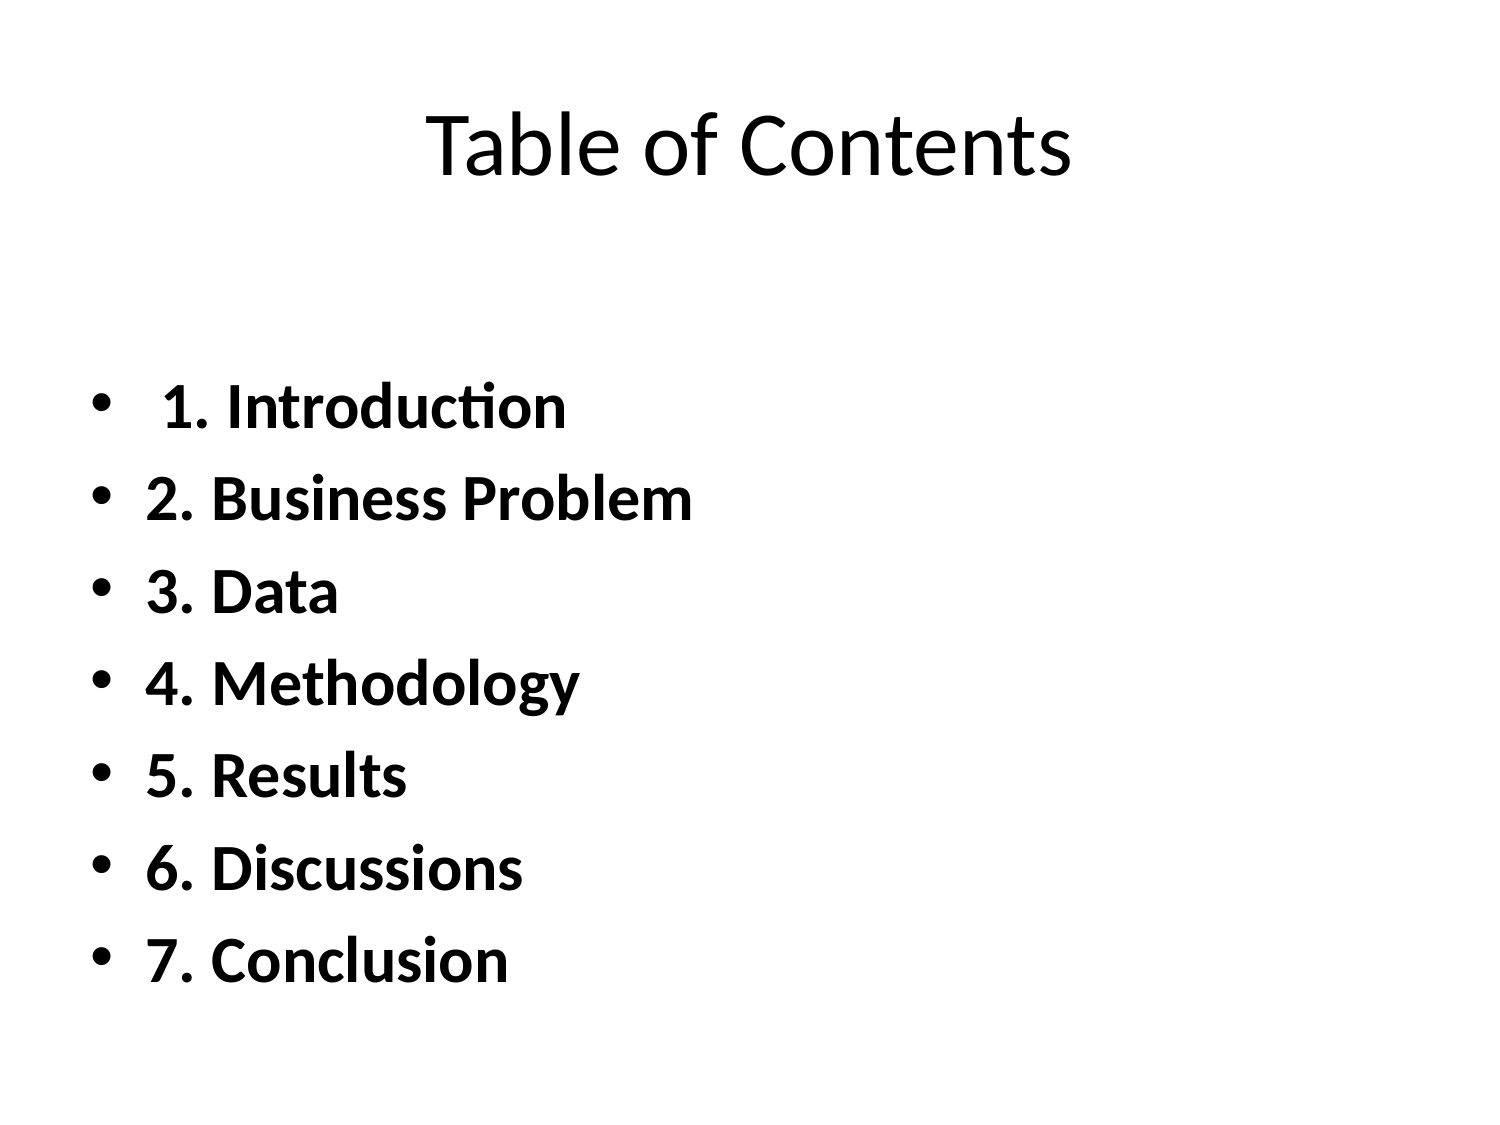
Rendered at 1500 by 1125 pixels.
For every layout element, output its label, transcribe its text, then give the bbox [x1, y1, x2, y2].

list 1. Introduction 2. Business Problem 3. Data 4. Methodology 5. Results 6. Discussions 7. Conclusion [75, 262, 1425, 1005]
title Table of Contents [75, 45, 1425, 233]
